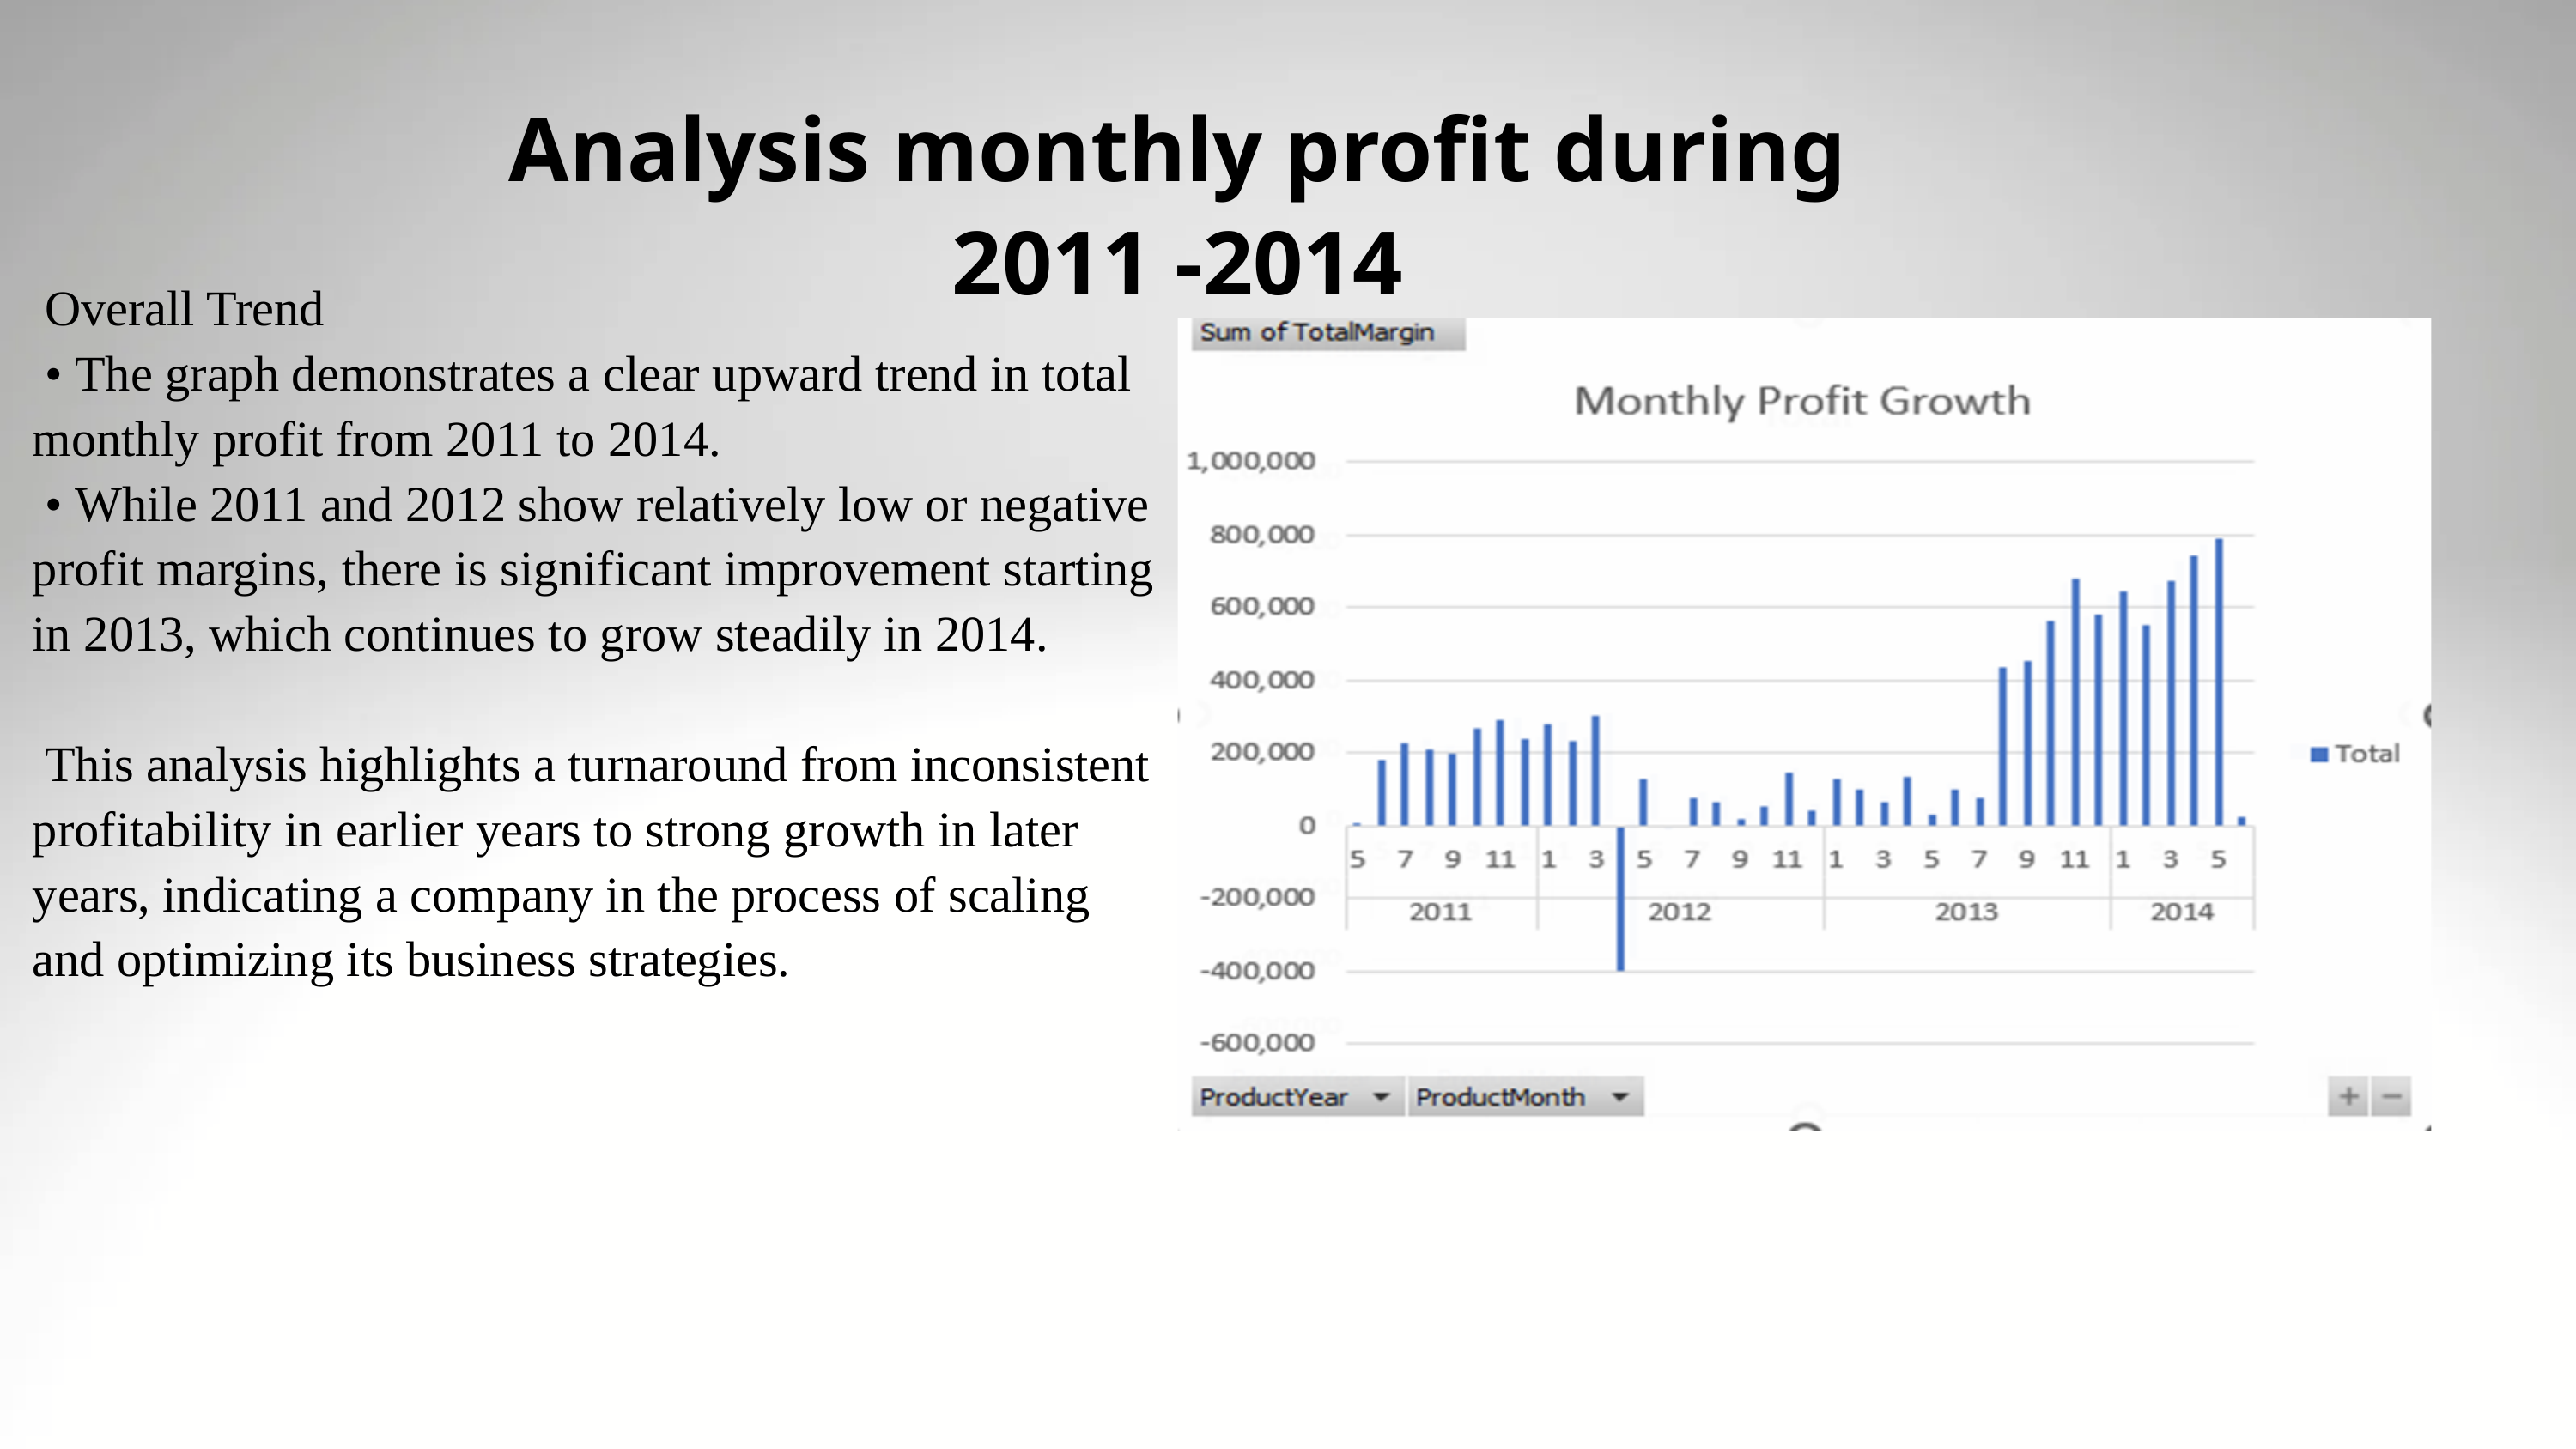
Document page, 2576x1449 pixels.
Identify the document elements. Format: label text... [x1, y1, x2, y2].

text_box Overall Trend • The graph demonstrates a clear upward trend in total monthly profit from 2011 to 2014. • While 2011 and 2012 show relatively low or negative profit margins, there is significant improvement starting in 2013, which continues to grow steadily in 2014. This analysis highlights a turnaround from inconsistent profitability in earlier years to strong growth in later years, indicating a company in the process of scaling and optimizing its business strategies. [32, 270, 1170, 1247]
text_box [1177, 318, 2432, 1131]
text_box [0, 0, 2576, 1449]
text_box Analysis monthly profit during 2011 -2014 [404, 84, 1952, 313]
